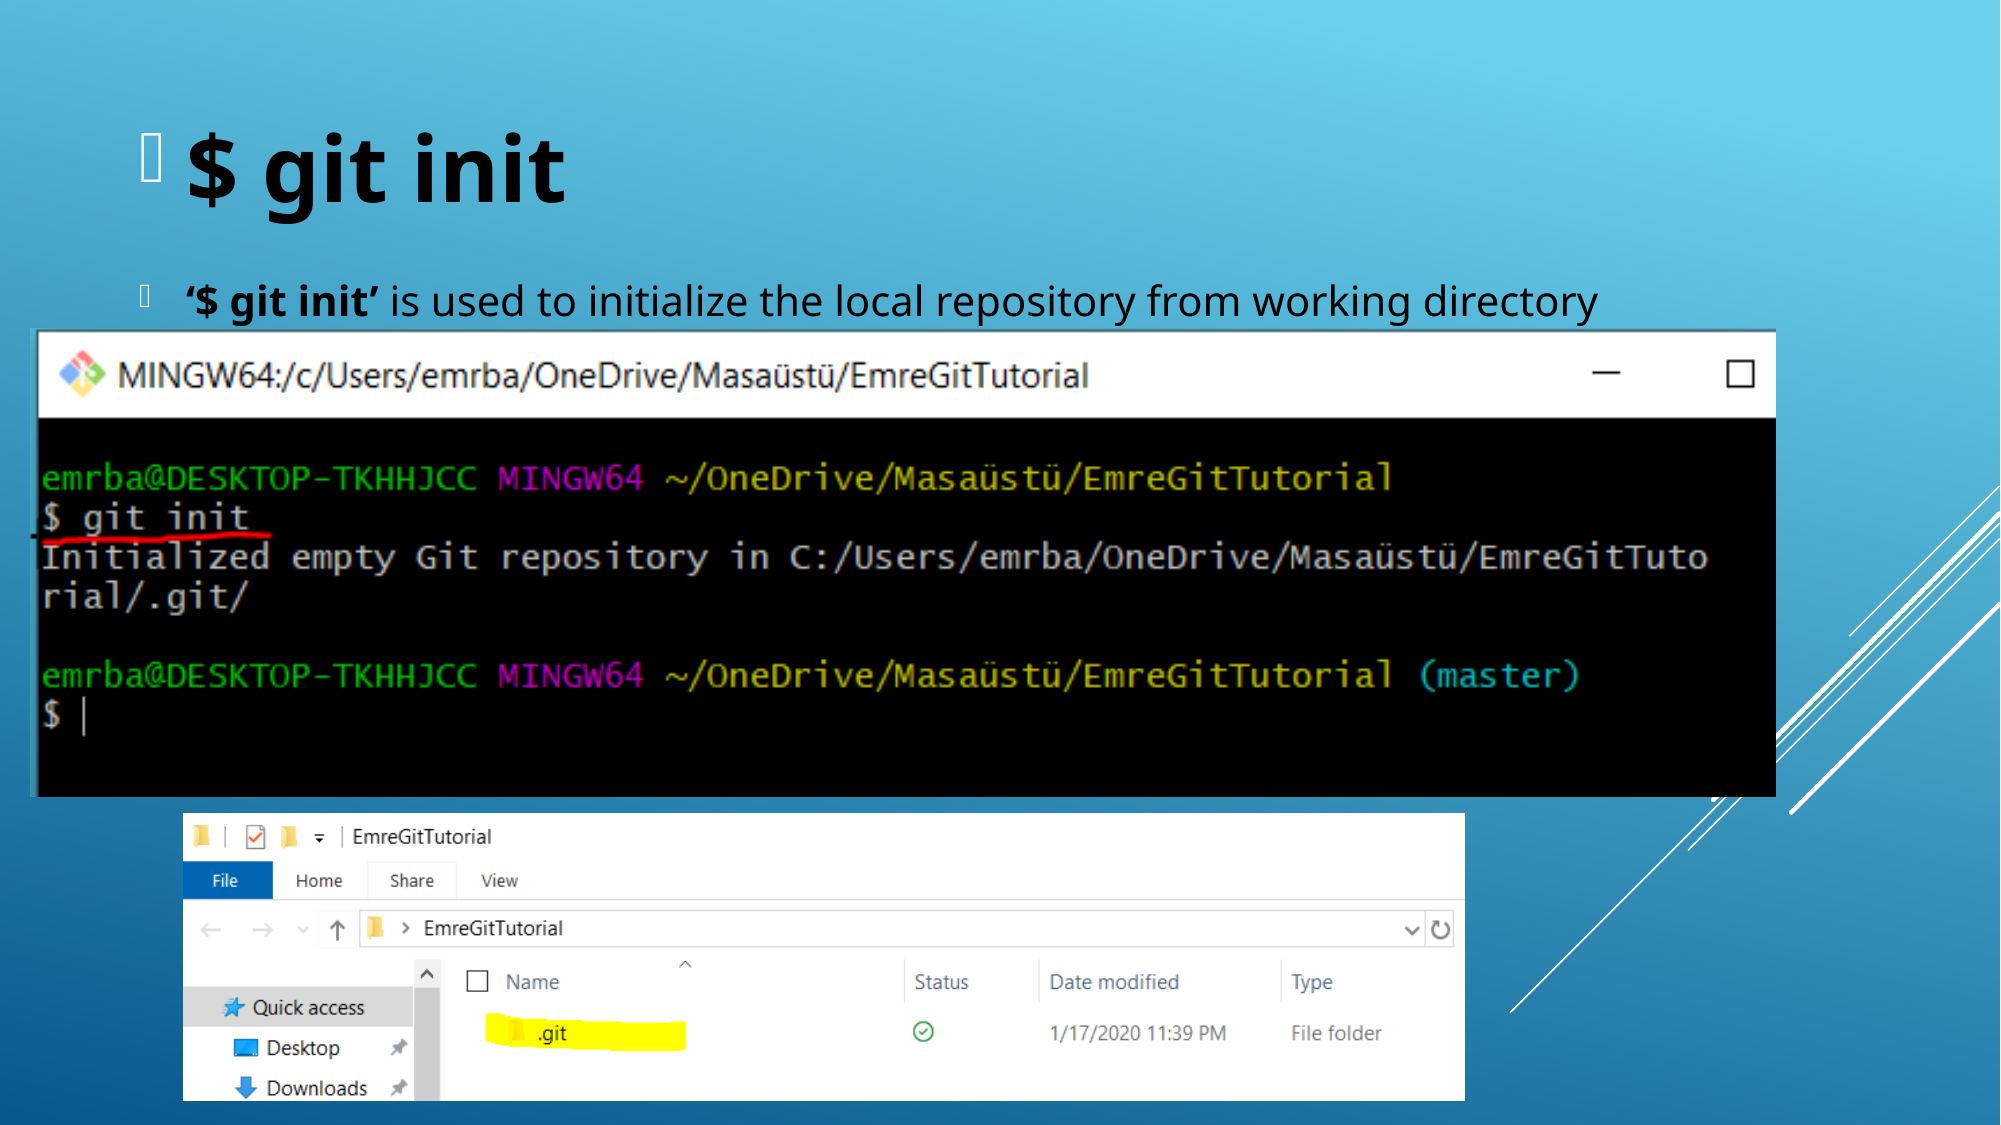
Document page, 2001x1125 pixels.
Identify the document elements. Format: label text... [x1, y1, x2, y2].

picture [183, 812, 1465, 1102]
text_box ‘$ git init’ is used to initialize the local repository from working directory [124, 267, 1790, 388]
list $ git init [124, 99, 1525, 232]
picture [30, 328, 1776, 797]
